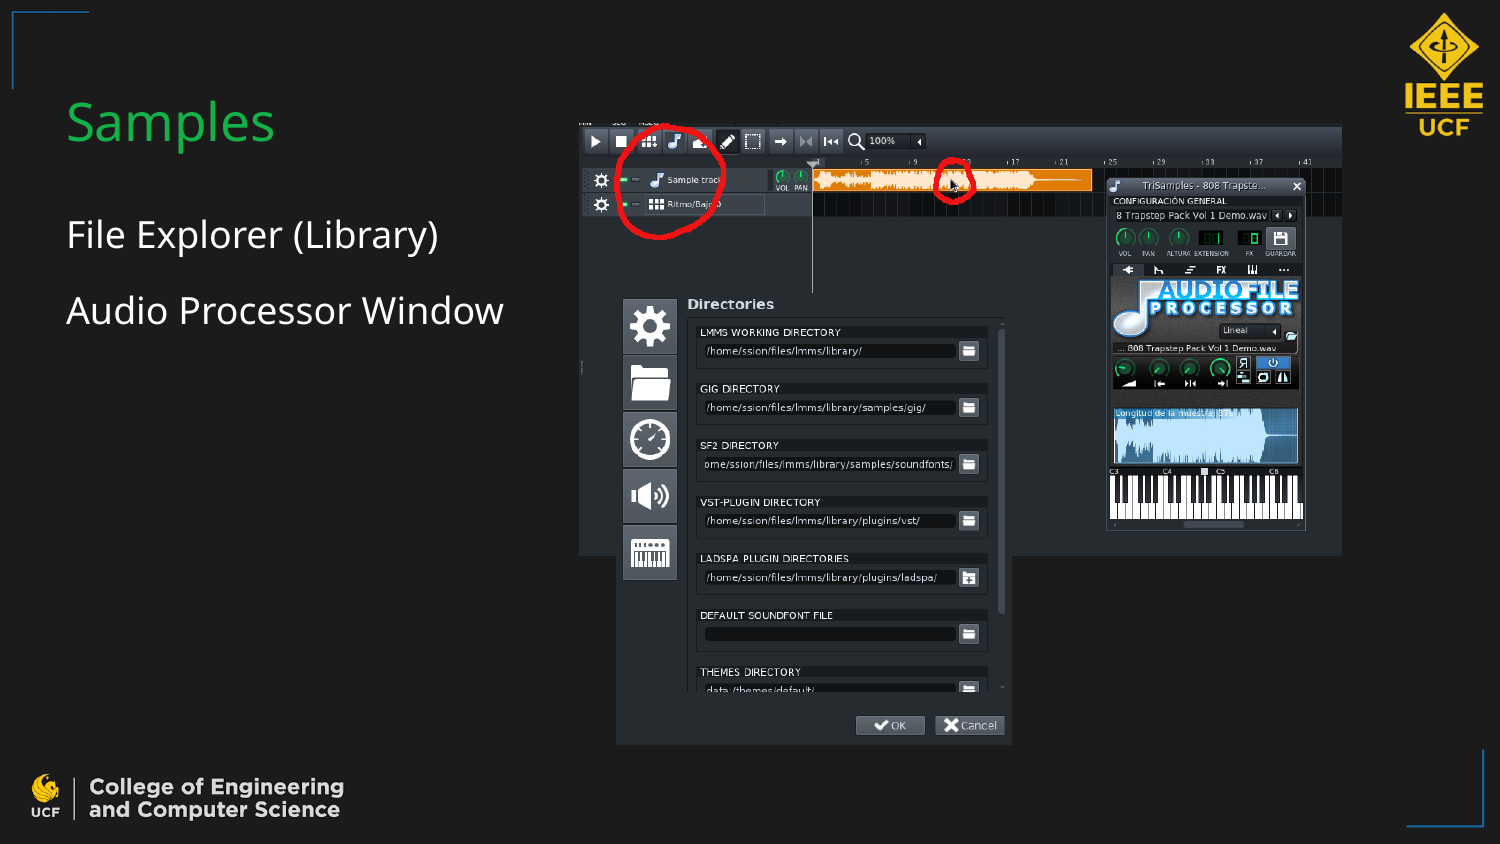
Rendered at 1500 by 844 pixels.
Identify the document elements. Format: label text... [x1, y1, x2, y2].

list File Explorer (Library) Audio Processor Window [1016, 189, 1449, 750]
title Samples [51, 72, 1449, 167]
picture [0, 0, 1500, 844]
list File Explorer (Library) Audio Processor Window [51, 189, 612, 750]
